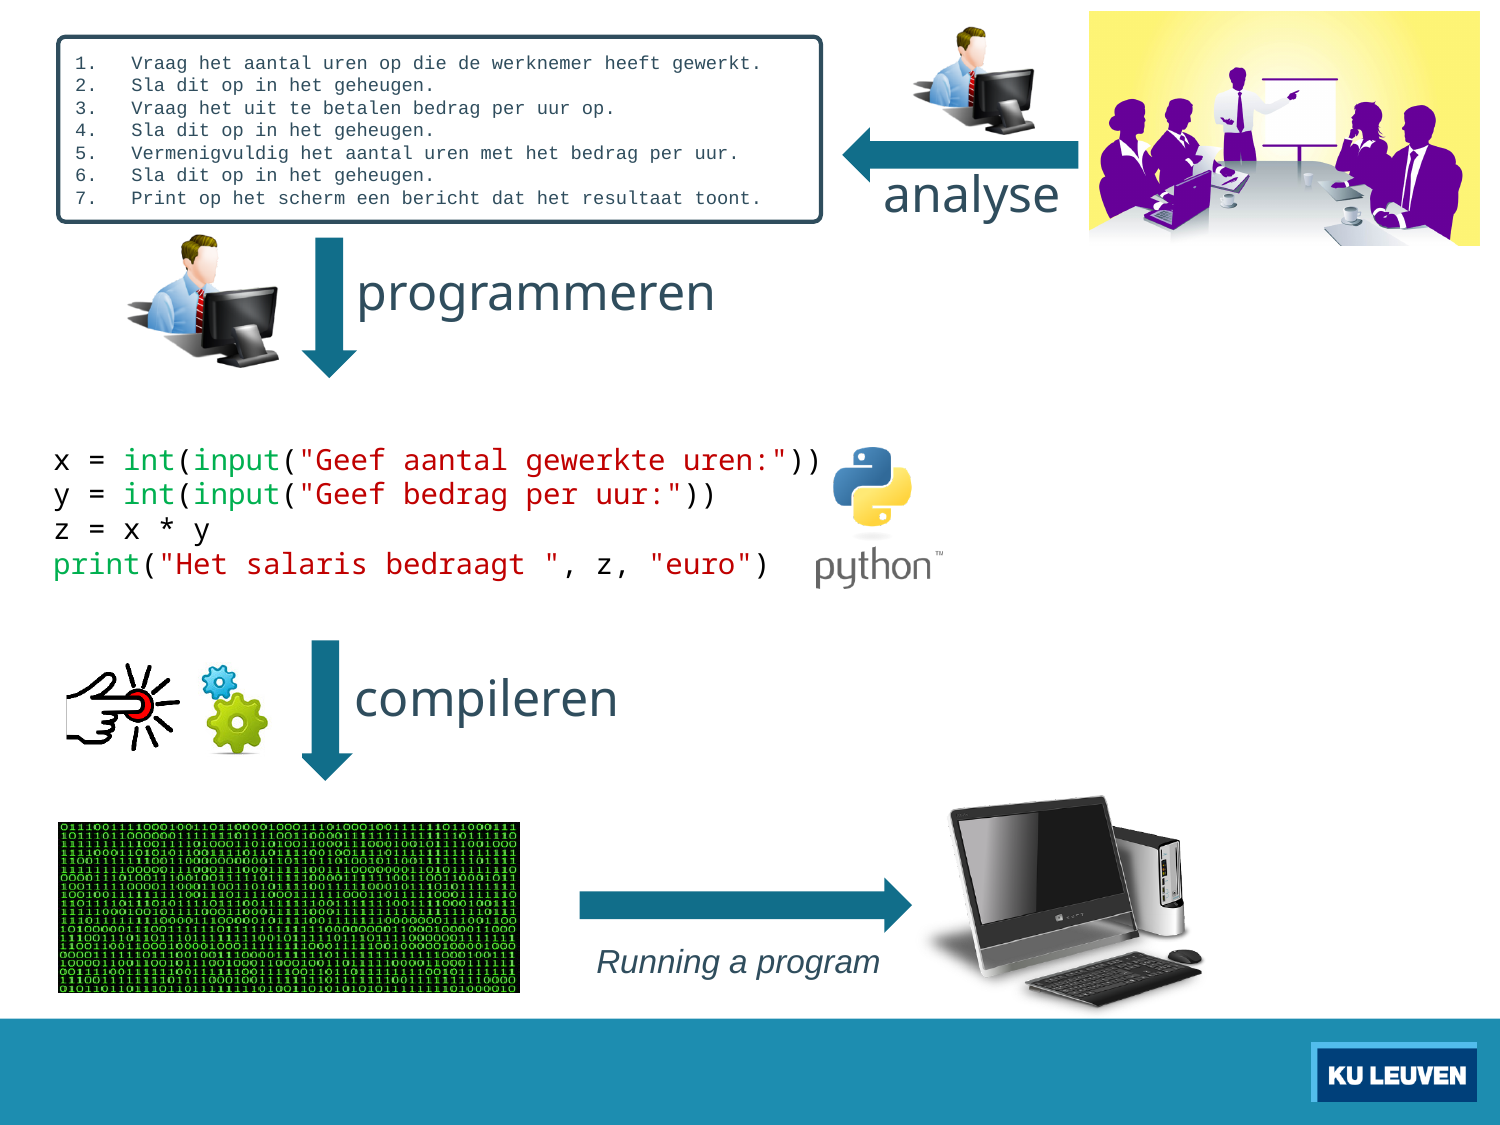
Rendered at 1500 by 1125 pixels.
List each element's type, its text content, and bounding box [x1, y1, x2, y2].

picture [57, 821, 521, 993]
picture [816, 447, 943, 589]
text_box x = int(input("Geef aantal gewerkte uren:")) y = int(input("Geef bedrag per uur:")) z = x * y print("Het salaris bedraagt ", z, "euro") [38, 433, 935, 588]
text_box [840, 125, 1081, 185]
text_box Running a program [581, 932, 896, 988]
text_box analyse [868, 171, 1076, 230]
text_box Vraag het aantal uren op die de werknemer heeft gewerkt. Sla dit op in het geheugen. Vraag het uit te betalen bedrag per uur op. Sla dit op in het geheugen. Vermenigvuldig het aantal uren met het bedrag per uur. Sla dit op in het geheugen. Print op het scherm een bericht dat het resultaat toont. [56, 34, 824, 224]
text_box compileren [342, 658, 635, 734]
text_box [301, 638, 355, 783]
picture [911, 11, 1036, 135]
text_box [577, 875, 911, 932]
picture [125, 215, 279, 369]
picture [1311, 1042, 1477, 1102]
text_box [299, 235, 359, 381]
text_box programmeren [346, 253, 732, 329]
picture [1089, 11, 1481, 247]
picture [911, 795, 1211, 1020]
picture [64, 662, 302, 760]
